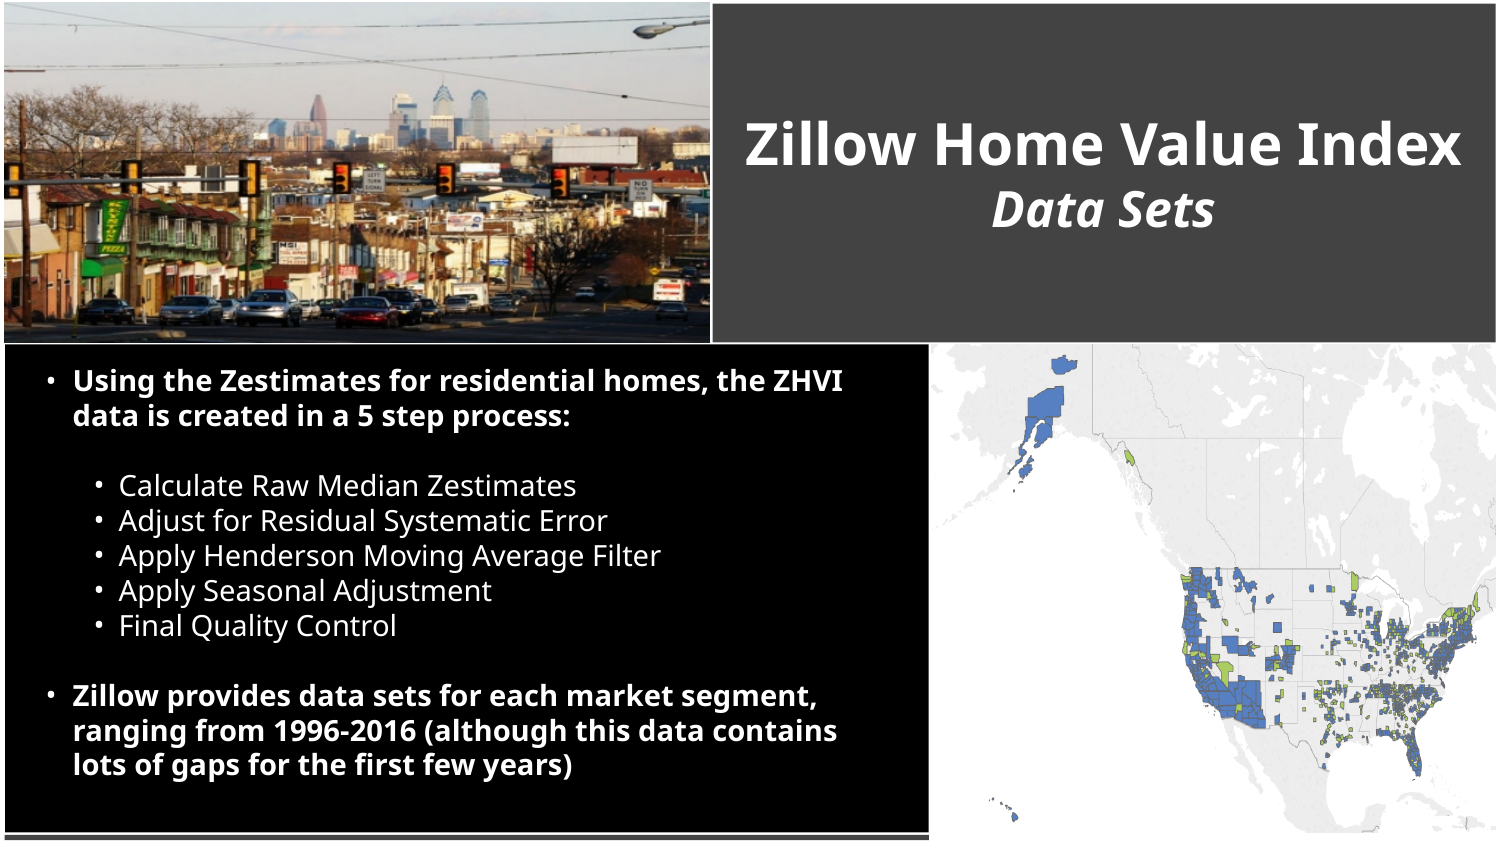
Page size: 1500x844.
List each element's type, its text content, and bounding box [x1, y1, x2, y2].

picture [4, 2, 710, 343]
picture [930, 344, 1496, 834]
text_box [4, 834, 929, 841]
text_box [712, 3, 1496, 343]
text_box Using the Zestimates for residential homes, the ZHVI data is created in a 5 step process: Calculate Raw Median Zestimates Adjust for Residual Systematic Error Apply Henderson Moving Average Filter Apply Seasonal Adjustment Final Quality Control Zillow provides data sets for each market segment, ranging from 1996-2016 (although this data contains lots of gaps for the first few years) [31, 376, 902, 768]
text_box Zillow Home Value Index Data Sets [720, 115, 1488, 230]
text_box [5, 344, 929, 833]
